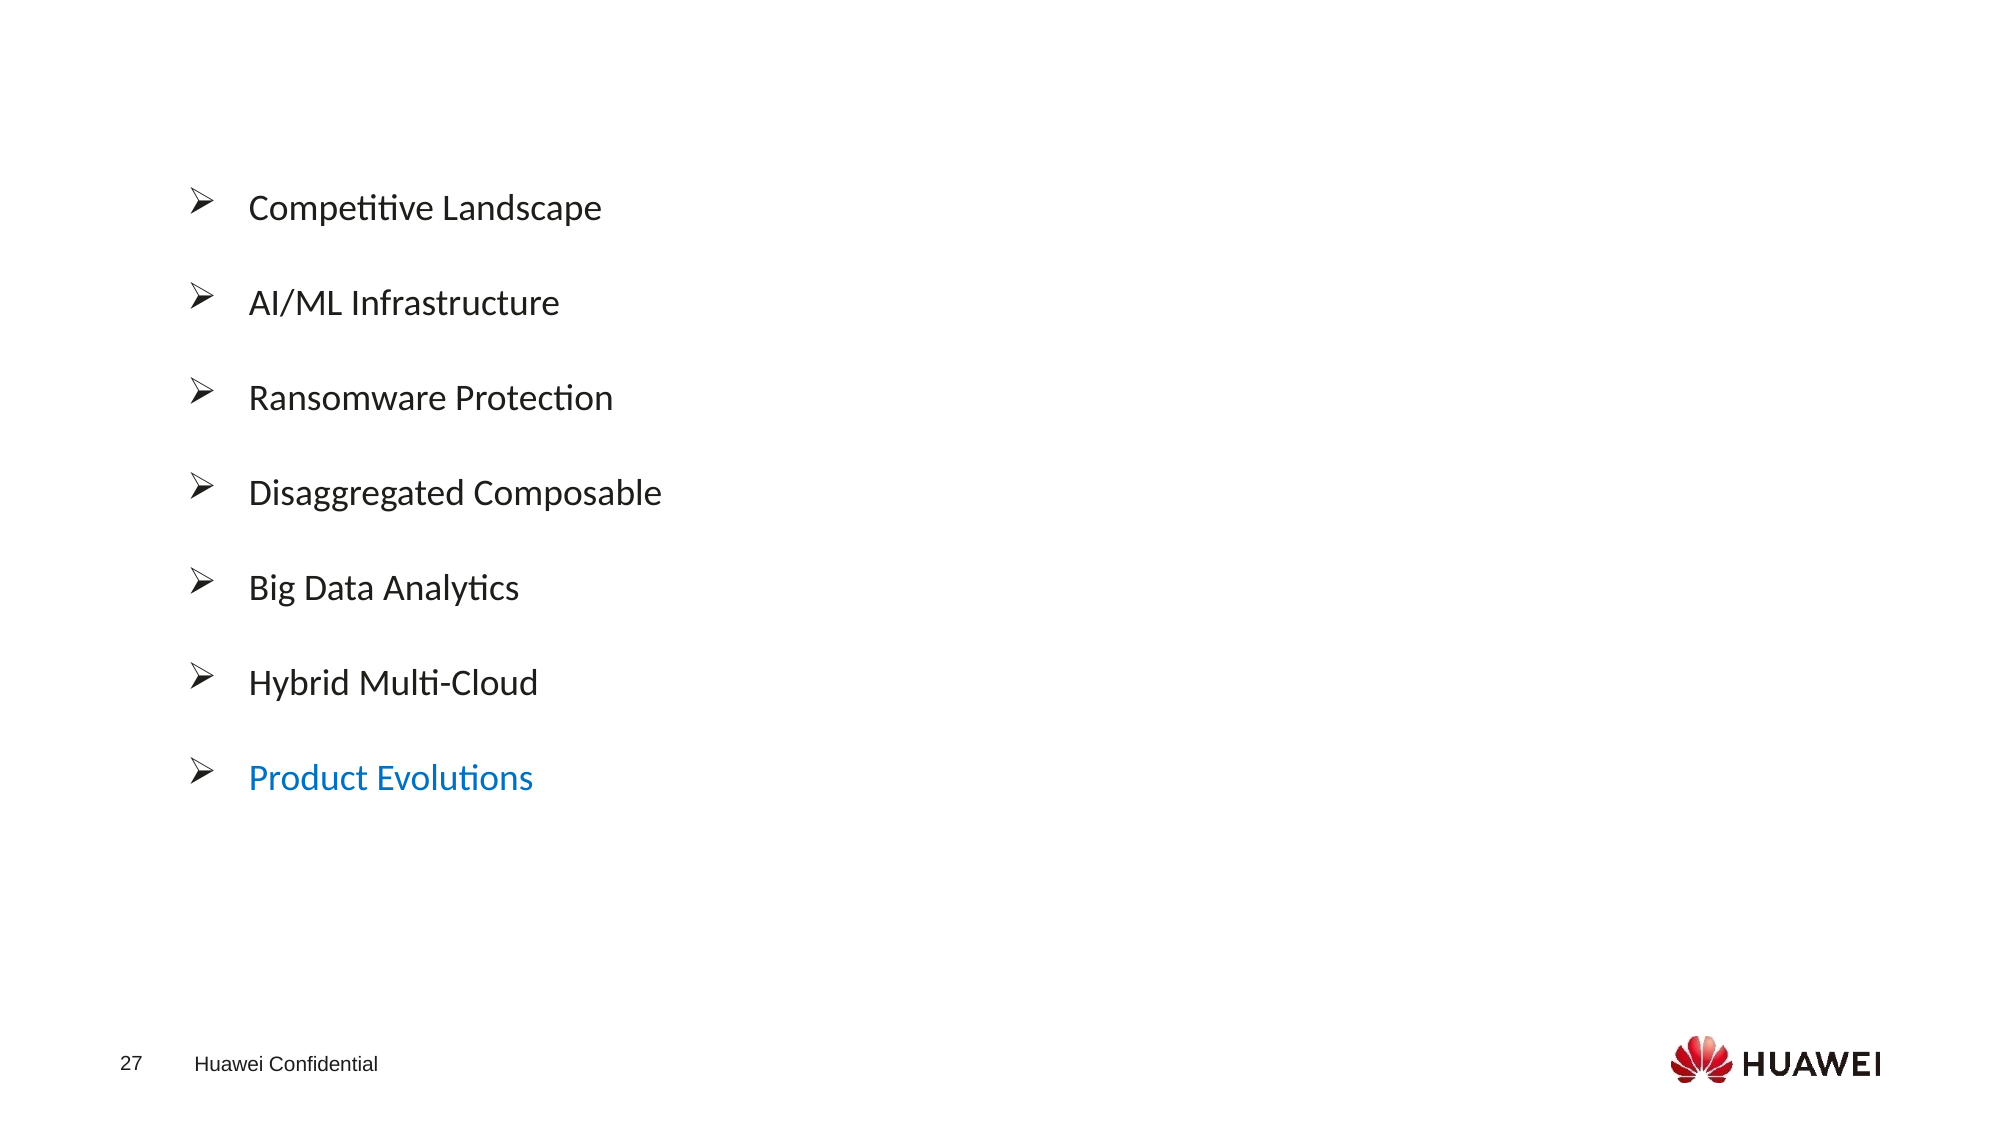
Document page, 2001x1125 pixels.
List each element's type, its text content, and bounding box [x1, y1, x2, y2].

picture [1671, 1036, 1880, 1083]
list Competitive Landscape AI/ML Infrastructure Ransomware Protection Disaggregated Composable Big Data Analytics Hybrid Multi-Cloud Product Evolutions [137, 175, 1863, 887]
